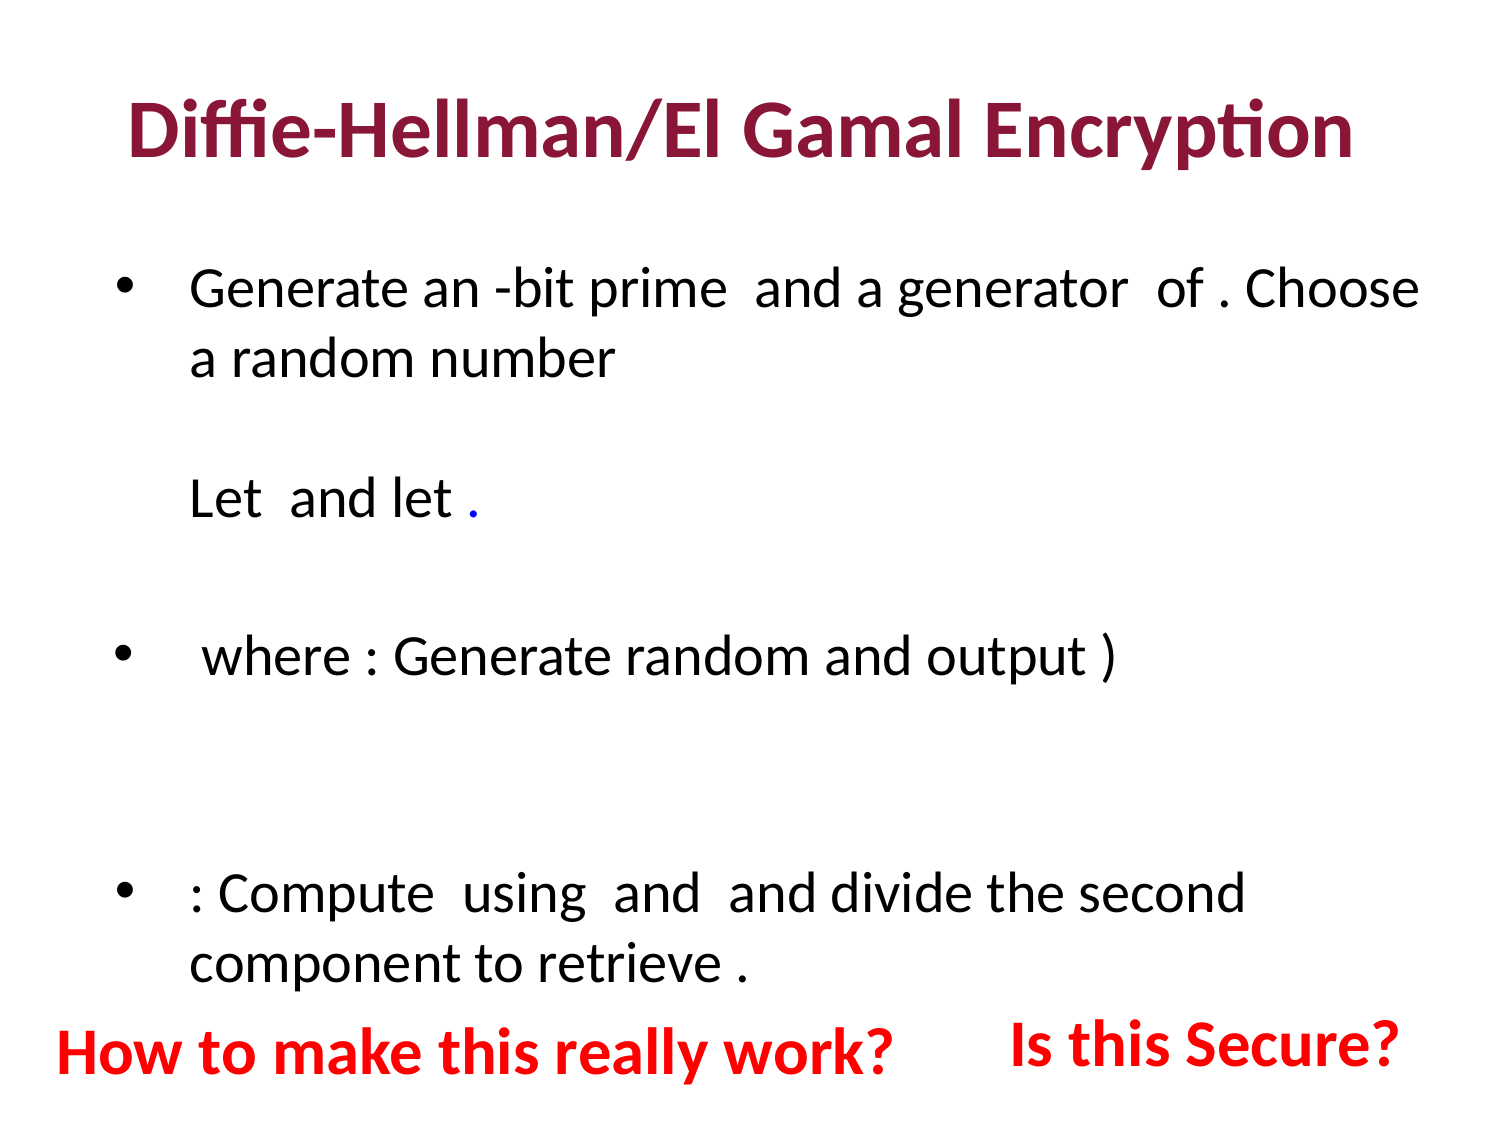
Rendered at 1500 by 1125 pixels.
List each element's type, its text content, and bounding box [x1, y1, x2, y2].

text_box How to make this really work? [41, 966, 944, 1125]
text_box Diffie-Hellman/El Gamal Encryption [76, 66, 1408, 197]
text_box Is this Secure? [994, 958, 1500, 1122]
